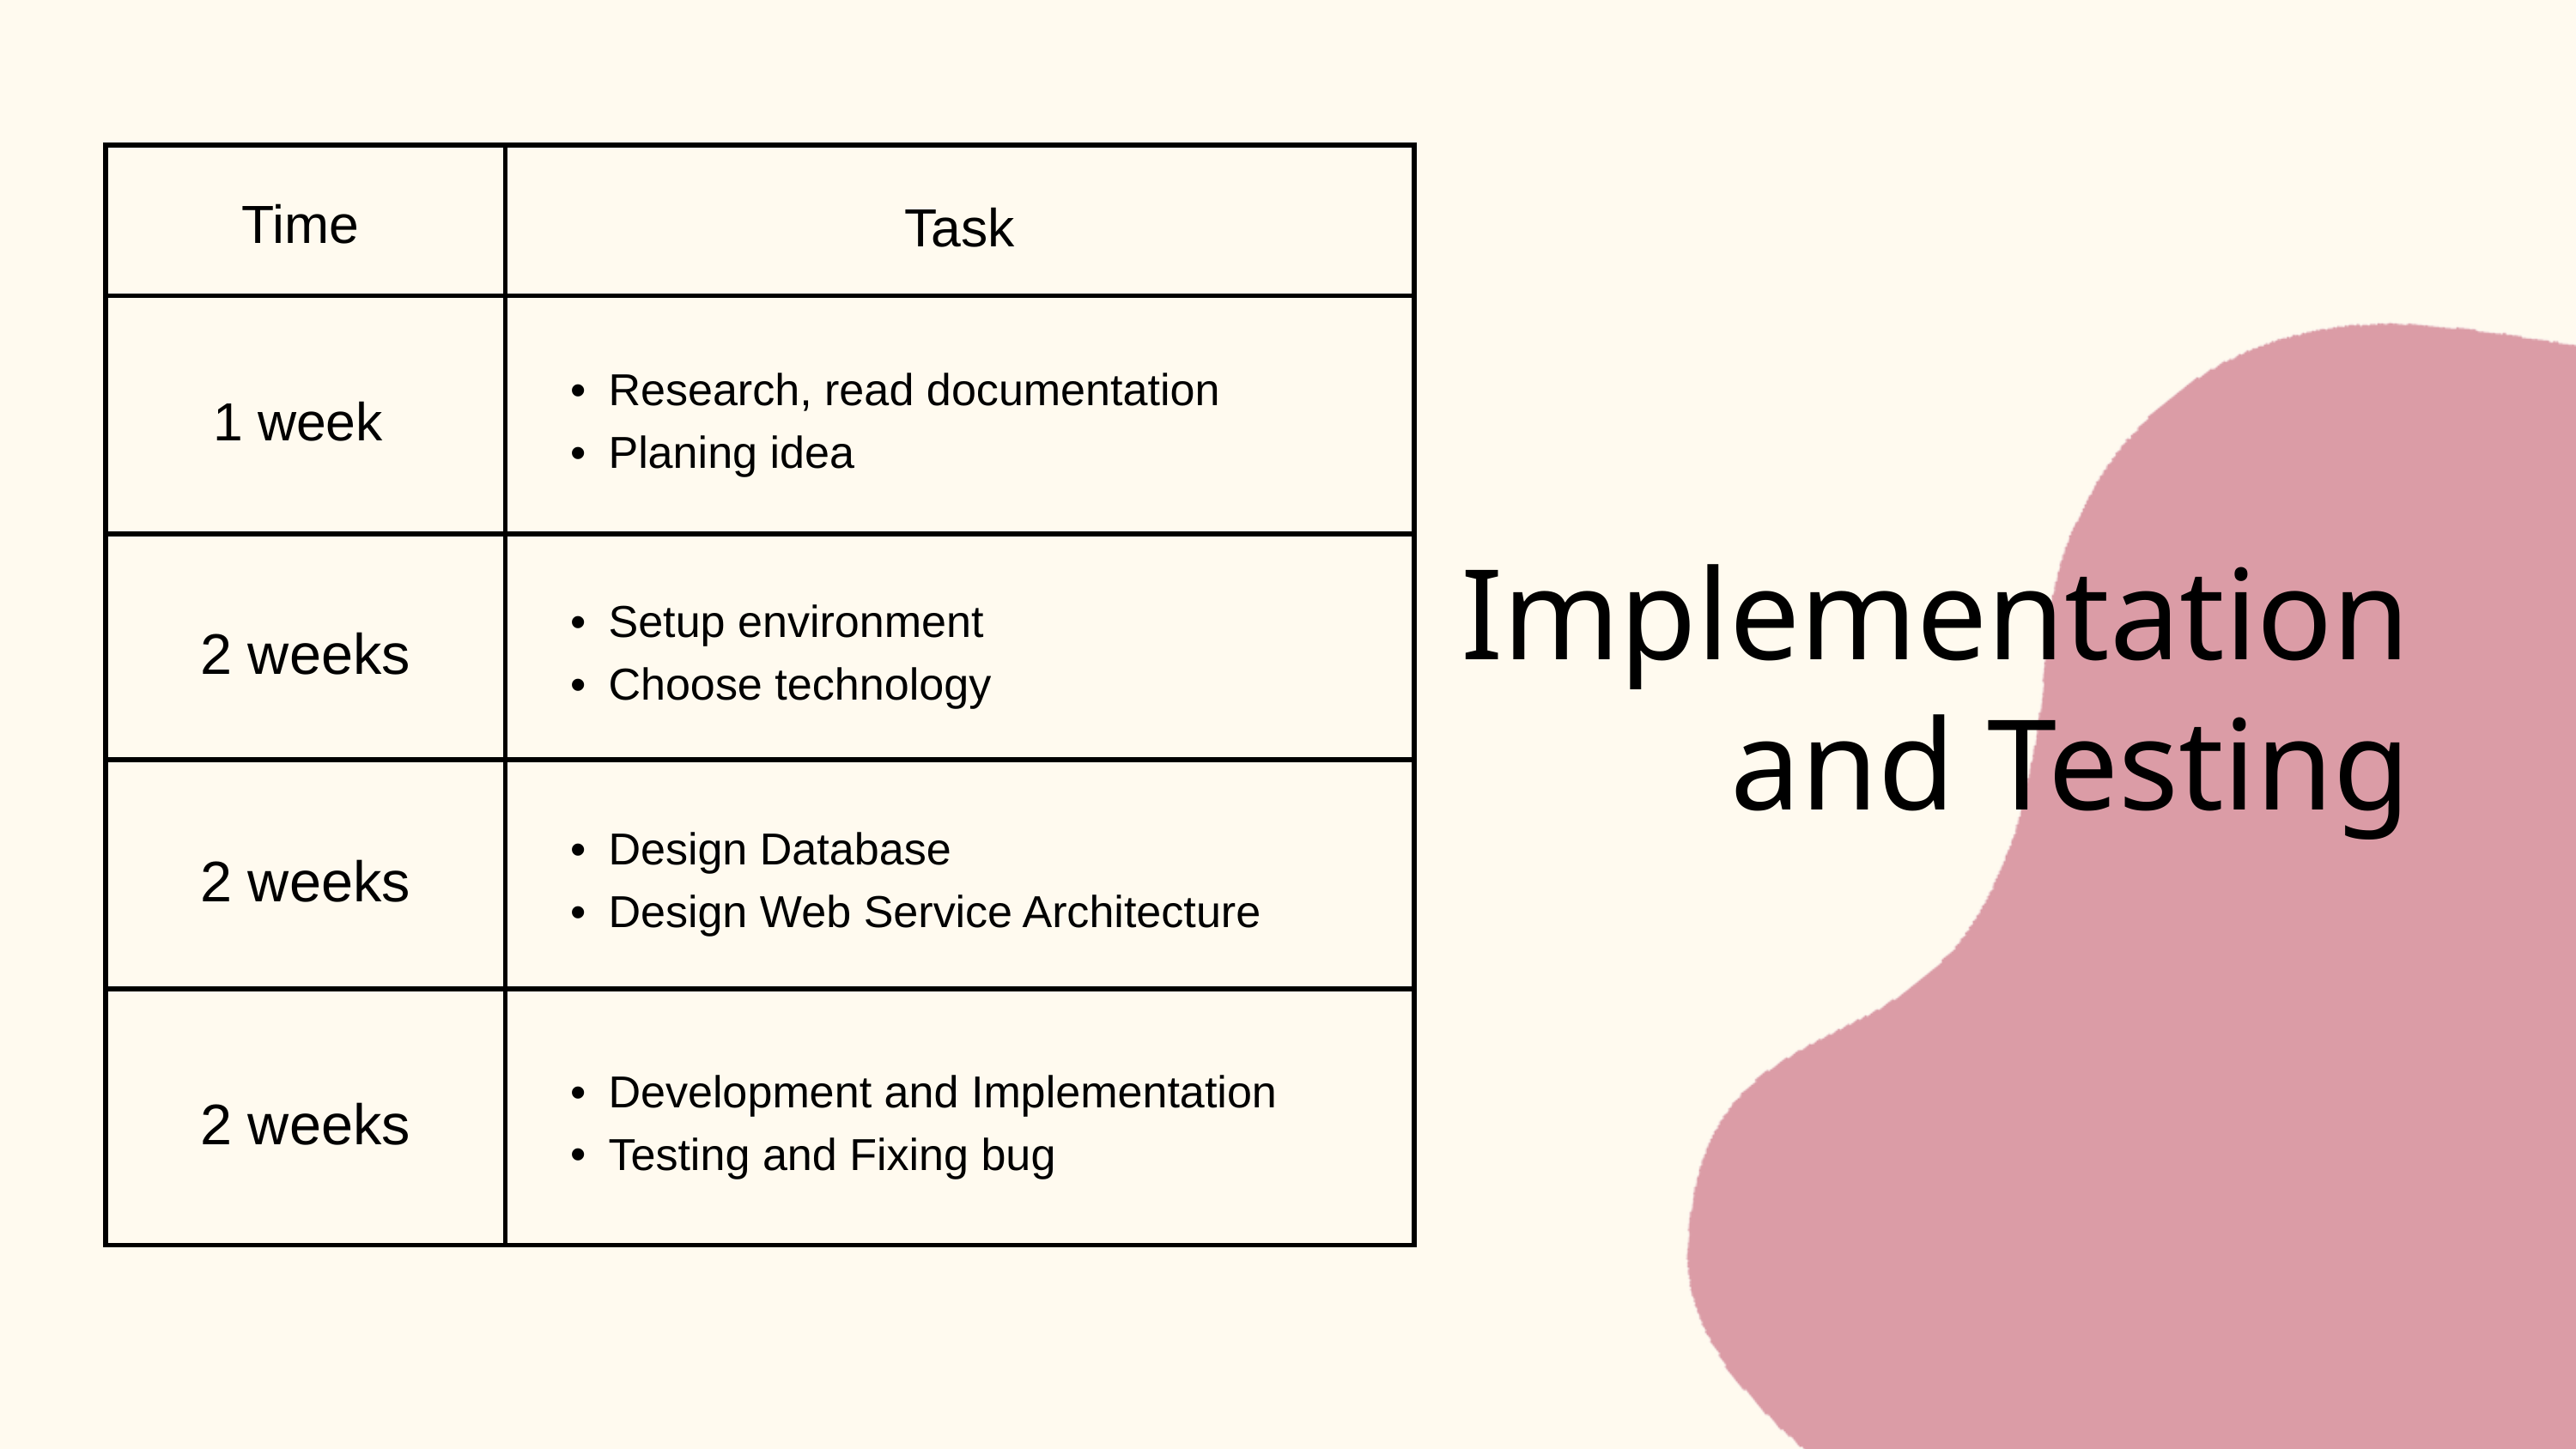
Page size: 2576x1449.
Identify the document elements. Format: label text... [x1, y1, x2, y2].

table_cell 2 weeks [108, 762, 503, 986]
table_header [108, 148, 503, 294]
text_box Time [240, 184, 361, 255]
table_header Task [507, 148, 1412, 294]
table_cell 2 weeks [108, 537, 503, 757]
picture [1417, 92, 2576, 1449]
text_box Implementation and Testing [1417, 535, 1645, 836]
table_cell 2 weeks [108, 991, 503, 1243]
table_cell Research, read documentation Planing idea [507, 298, 1412, 531]
table_cell Development and Implementation Testing and Fixing bug [507, 991, 1412, 1243]
table_cell Design Database Design Web Service Architecture [507, 762, 1412, 986]
table_cell Setup environment Choose technology [507, 537, 1412, 757]
table_cell 1 week [108, 298, 503, 531]
